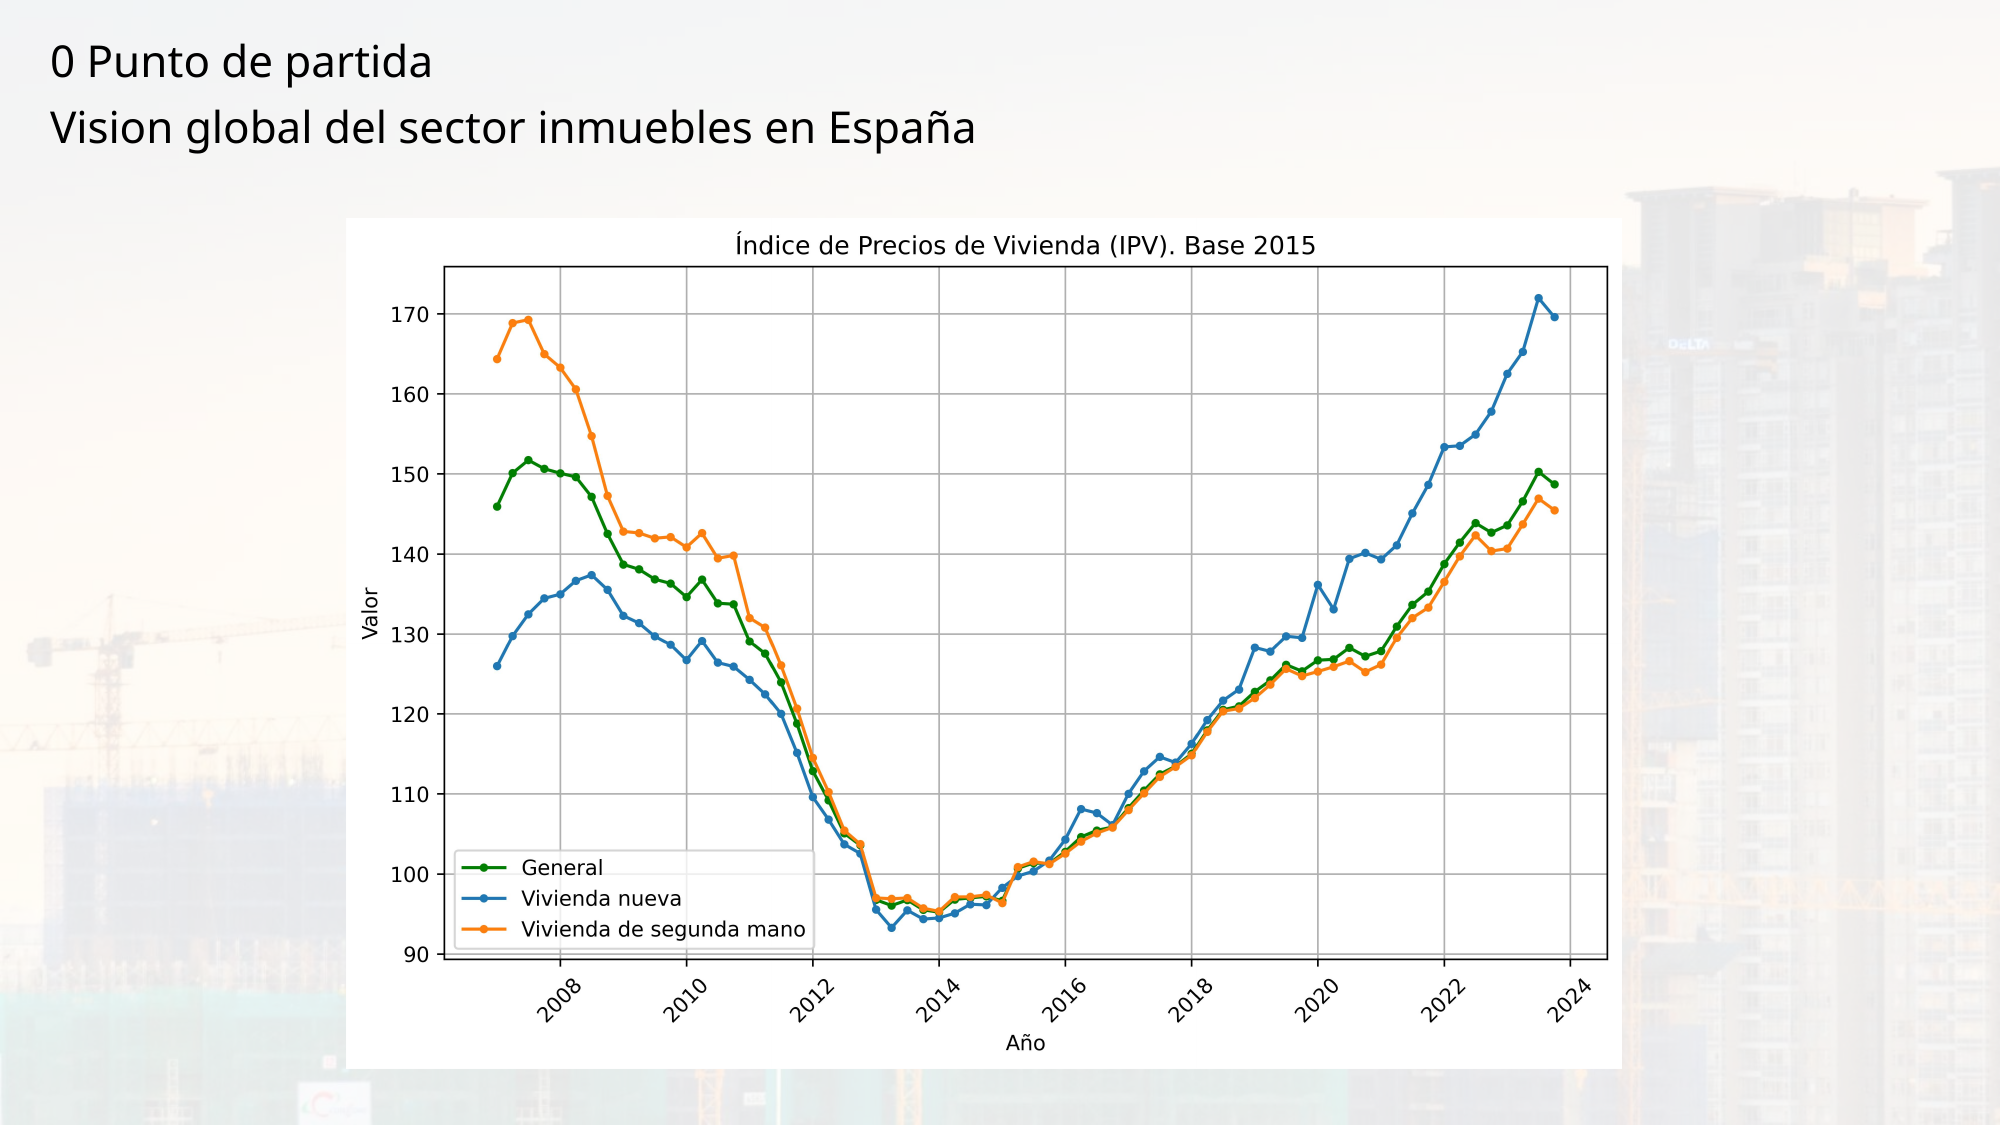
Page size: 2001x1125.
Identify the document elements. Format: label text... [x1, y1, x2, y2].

picture [346, 217, 1623, 1069]
subtitle 0 Punto de partida Vision global del sector inmuebles en España [34, 32, 1752, 161]
